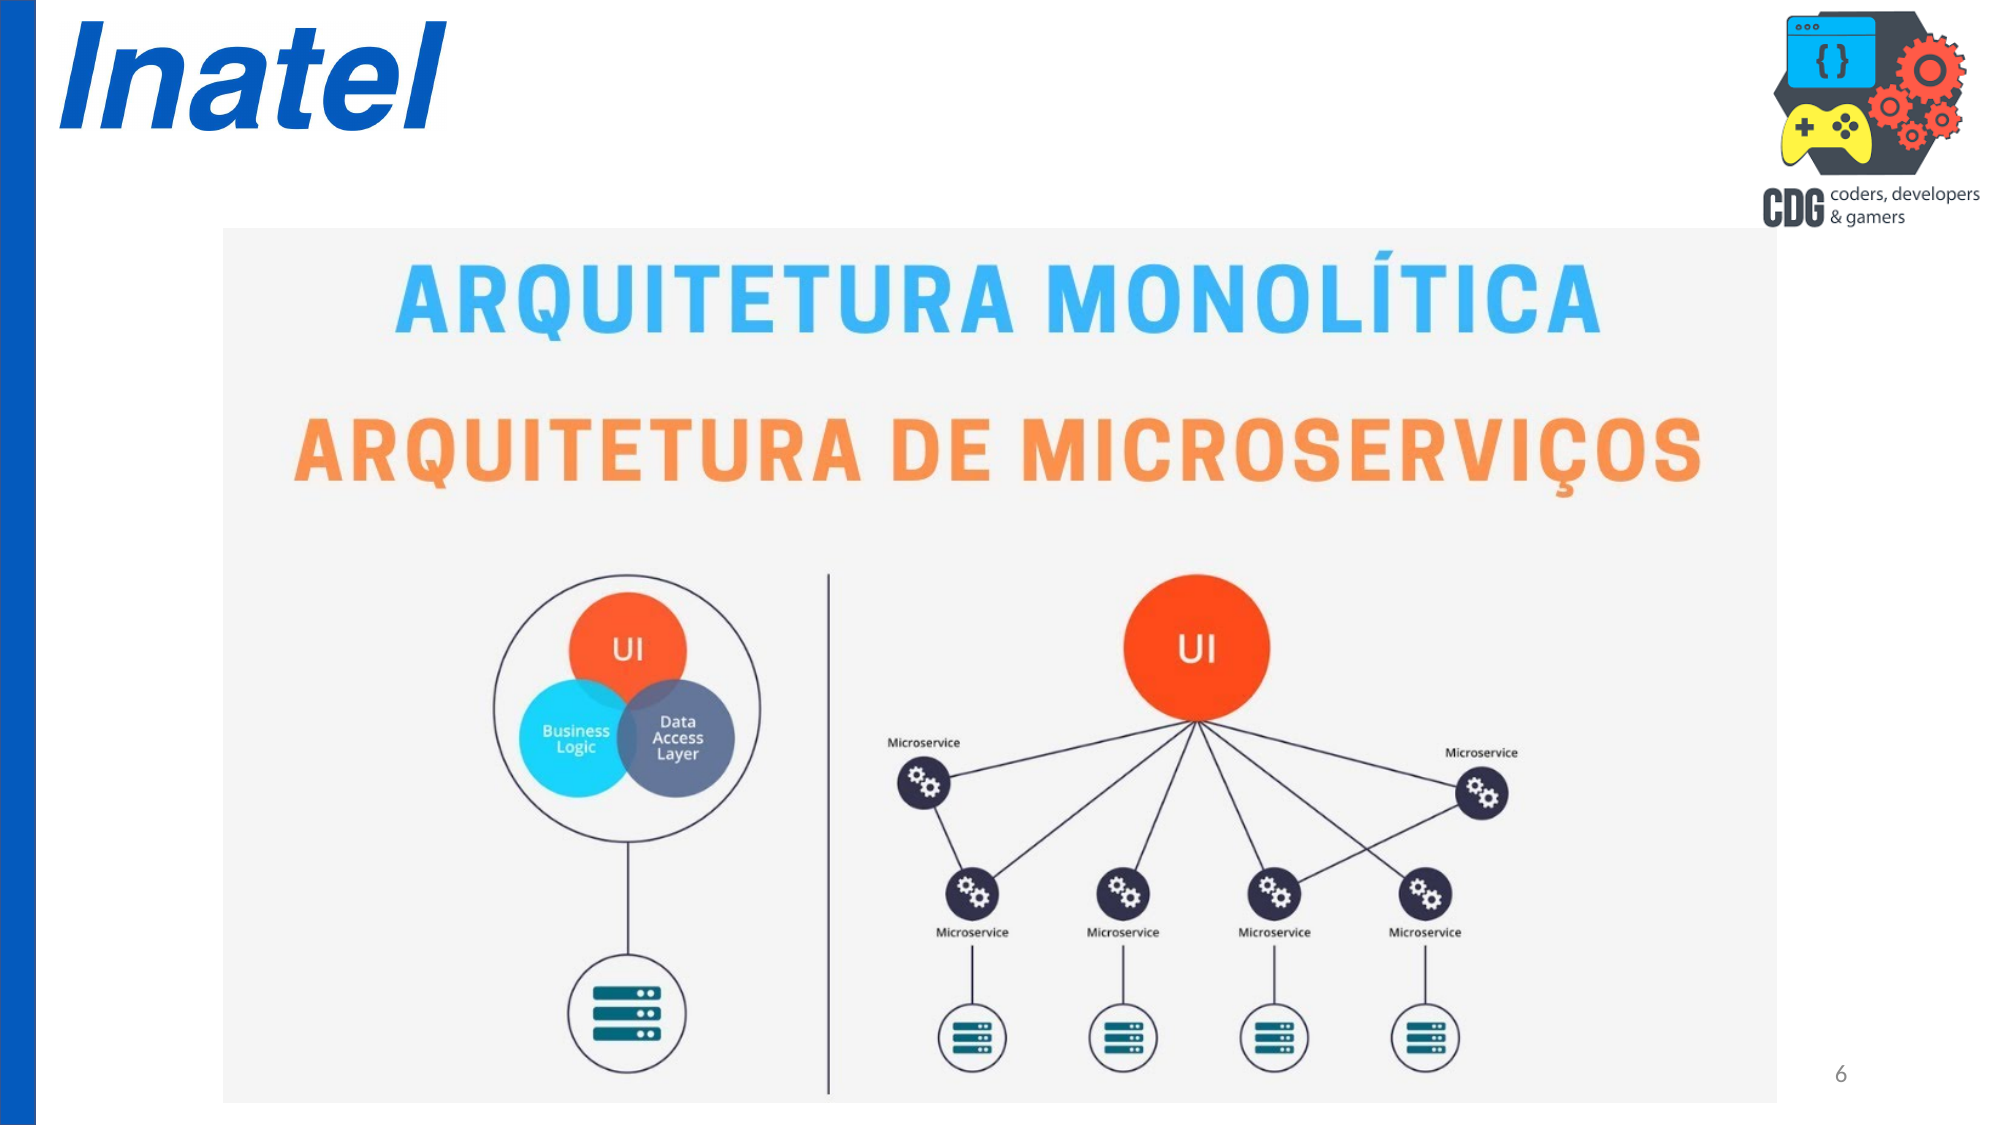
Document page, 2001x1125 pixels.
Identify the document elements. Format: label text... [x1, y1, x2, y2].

slide_number 6 [1777, 1042, 1863, 1103]
picture [59, 21, 447, 131]
picture [223, 2, 1989, 1103]
